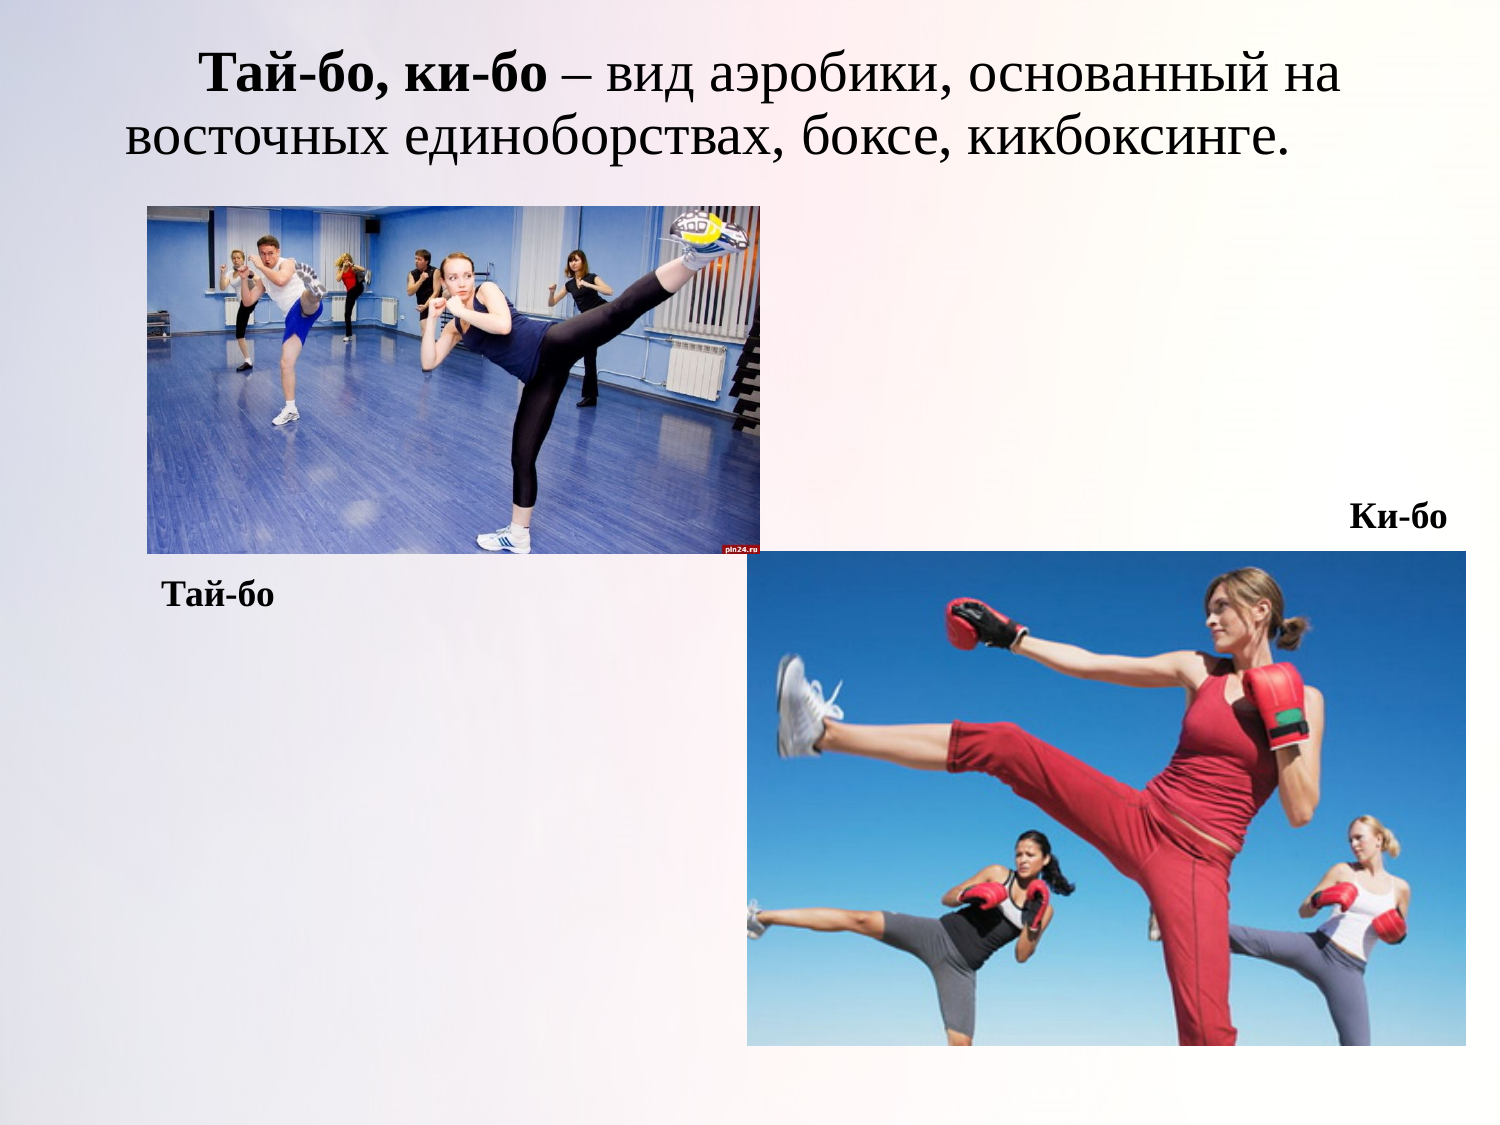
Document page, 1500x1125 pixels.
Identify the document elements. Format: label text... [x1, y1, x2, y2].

text_box Ки-бо [1334, 484, 1463, 544]
picture [0, 0, 1500, 1125]
text_box Тай-бо [146, 561, 290, 622]
list Тай-бо, ки-бо – вид аэробики, основанный на восточных единоборствах, боксе, кикбоксинге. [110, 33, 1402, 239]
